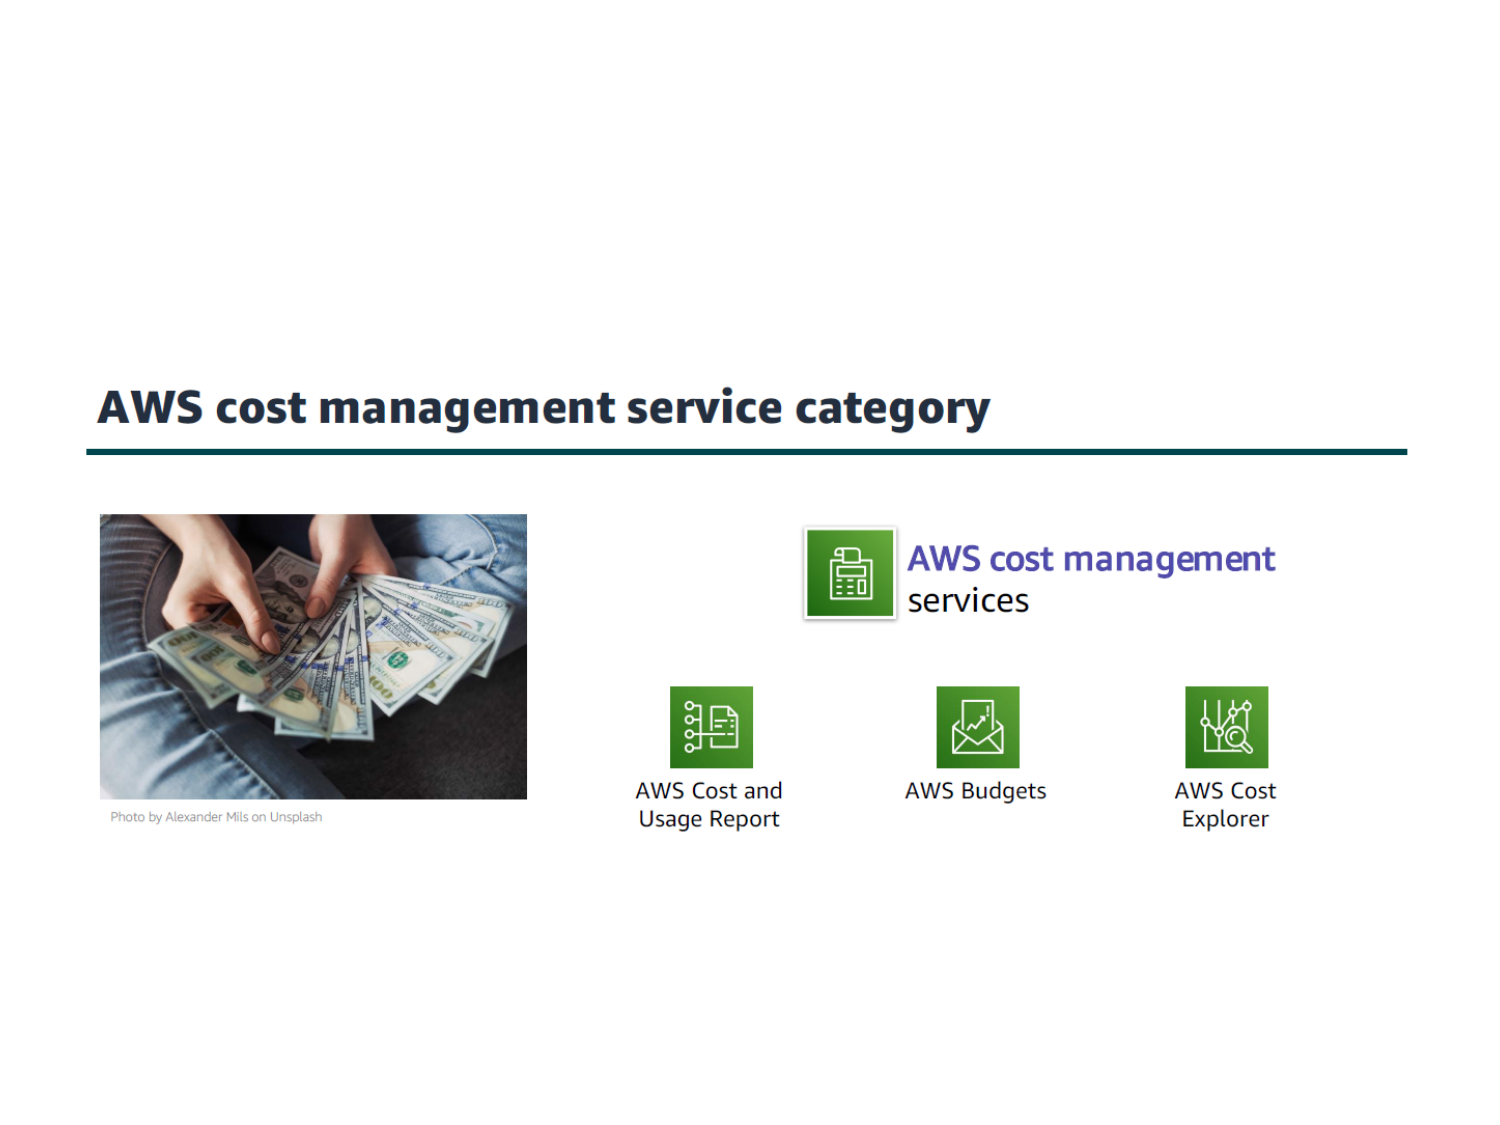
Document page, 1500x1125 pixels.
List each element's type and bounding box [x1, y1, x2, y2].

list [74, 370, 1426, 898]
